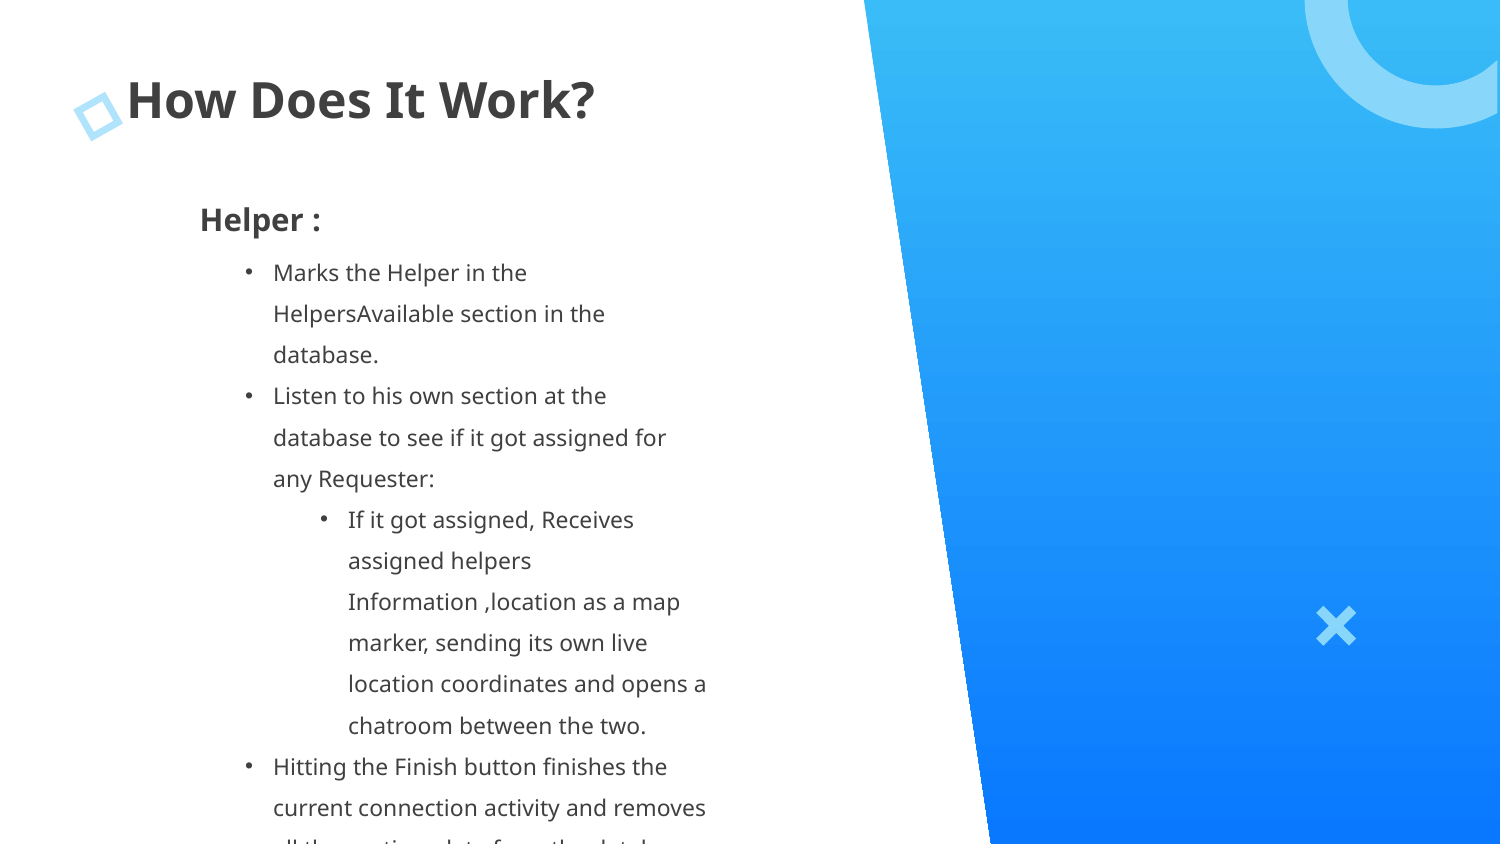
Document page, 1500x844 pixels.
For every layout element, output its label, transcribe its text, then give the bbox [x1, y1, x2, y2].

text_box Marks the Helper in the HelpersAvailable section in the database. Listen to his own section at the database to see if it got assigned for any Requester: If it got assigned, Receives assigned helpers Information ,location as a map marker, sending its own live location coordinates and opens a chatroom between the two. Hitting the Finish button finishes the current connection activity and removes all the runtime data from the database. [245, 244, 712, 844]
text_box How Does It Work? [111, 61, 661, 137]
text_box Helper : [199, 199, 573, 238]
